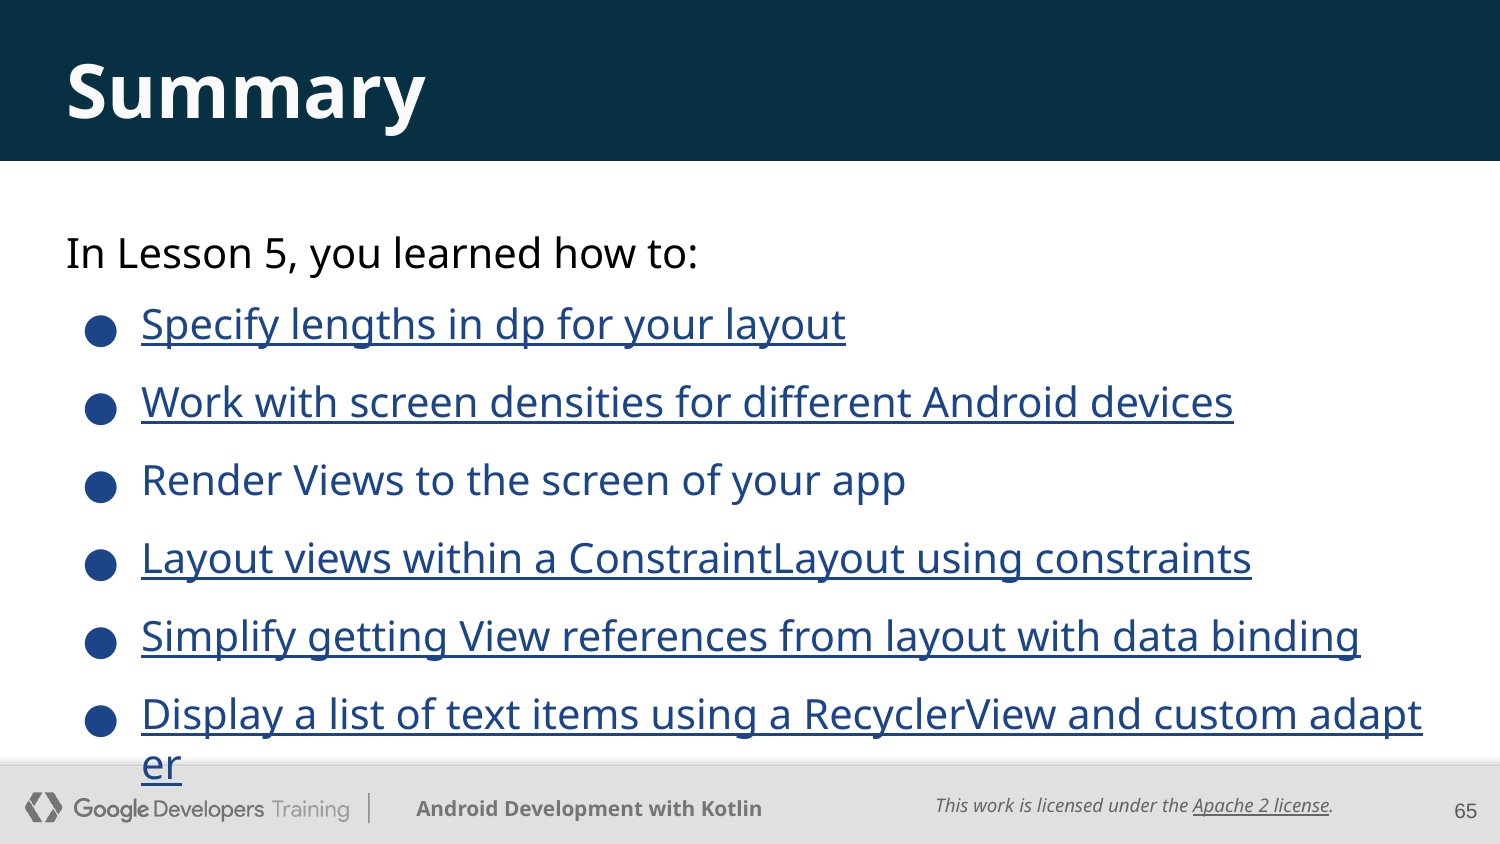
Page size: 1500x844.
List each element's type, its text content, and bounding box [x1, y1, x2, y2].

list In Lesson 5, you learned how to: Specify lengths in dp for your layout Work with screen densities for different Android devices Render Views to the screen of your app Layout views within a ConstraintLayout using constraints Simplify getting View references from layout with data binding Display a list of text items using a RecyclerView and custom adapter [51, 204, 1449, 728]
title Summary [51, 28, 1449, 122]
picture [0, 161, 1500, 844]
slide_number 65 [1402, 777, 1493, 842]
